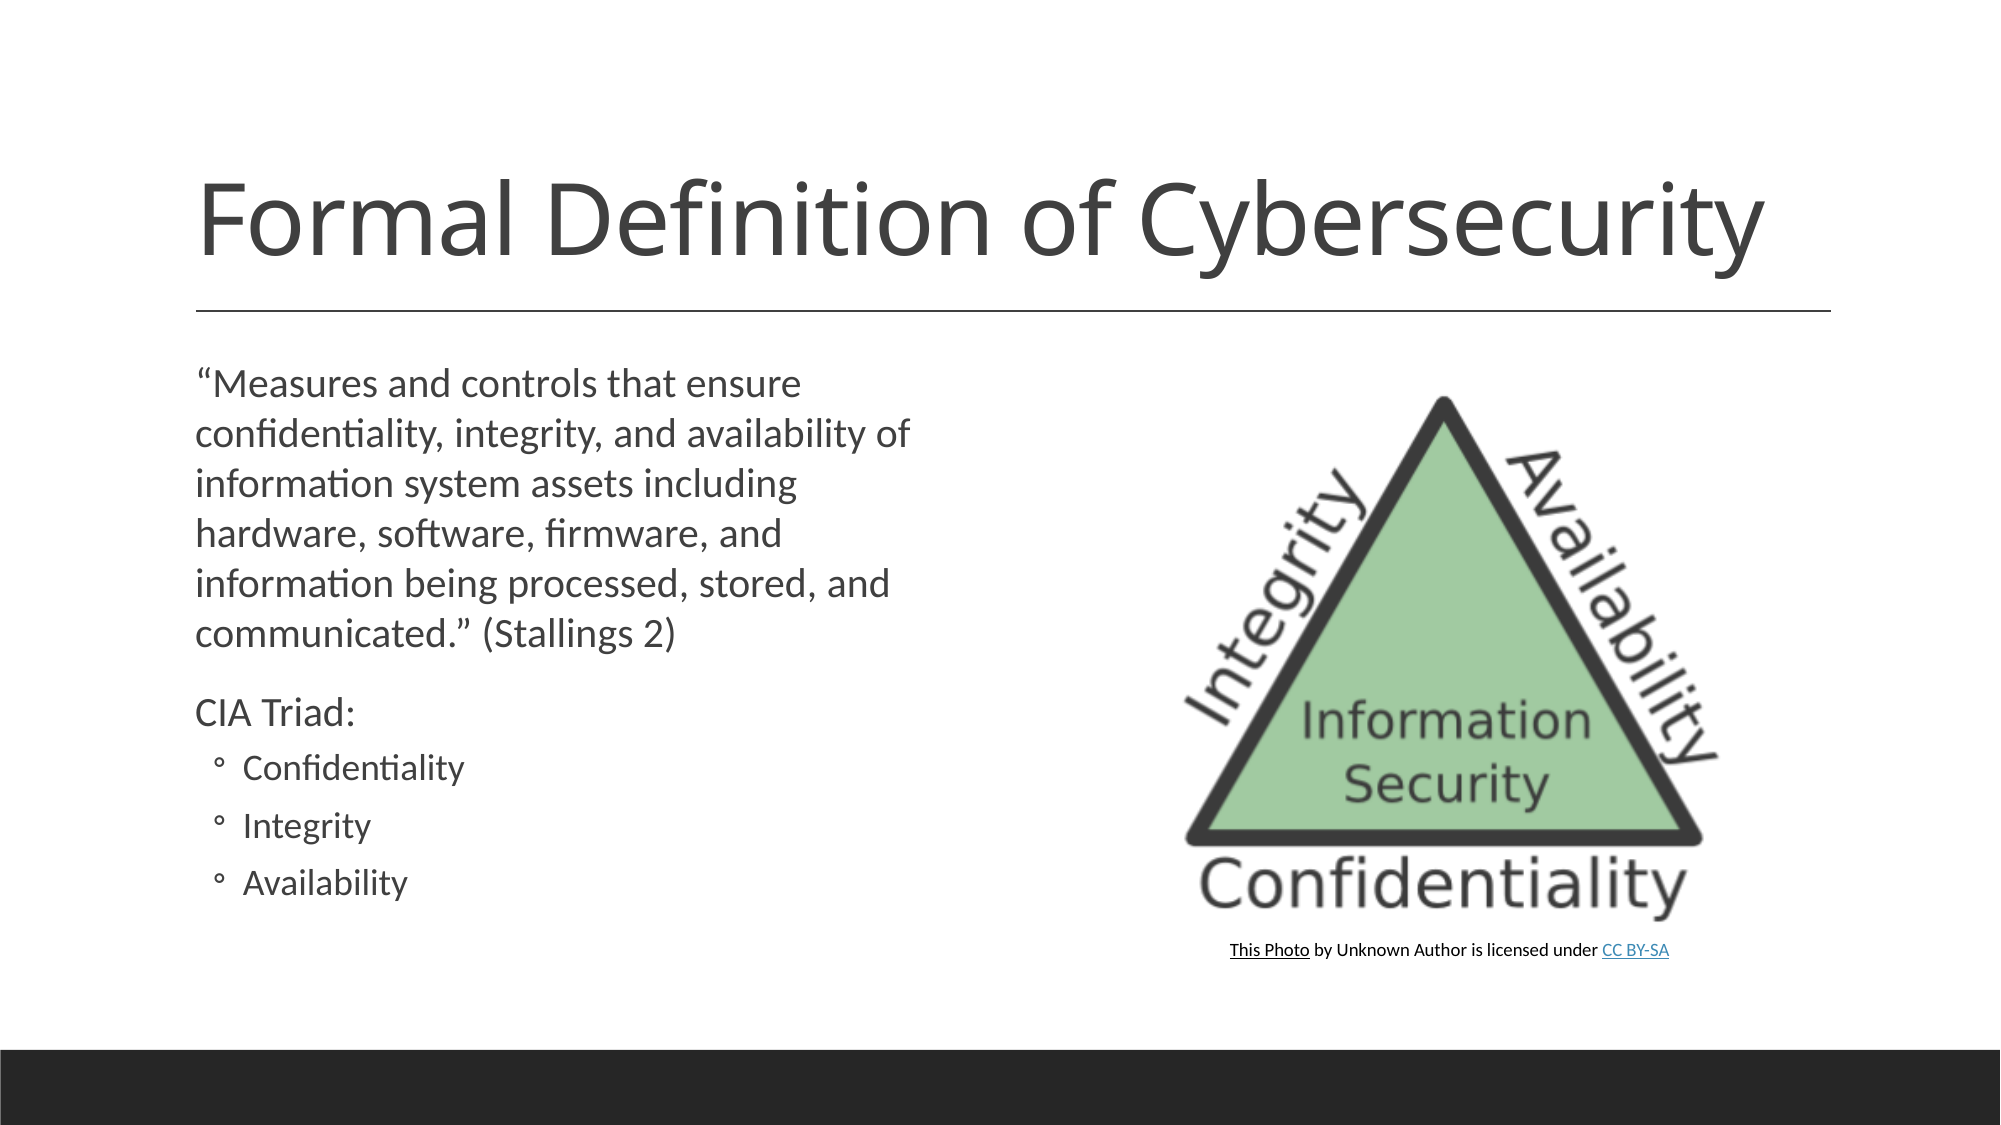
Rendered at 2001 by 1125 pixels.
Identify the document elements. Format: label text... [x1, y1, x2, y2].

title Formal Definition of Cybersecurity [180, 47, 1830, 285]
list “Measures and controls that ensure confidentiality, integrity, and availability of information system assets including hardware, software, firmware, and information being processed, stored, and communicated.” (Stallings 2) CIA Triad: Confidentiality Integrity Availability [180, 347, 942, 963]
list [941, 358, 1949, 948]
text_box This Photo by Unknown Author is licensed under CC BY-SA [1069, 956, 1830, 968]
